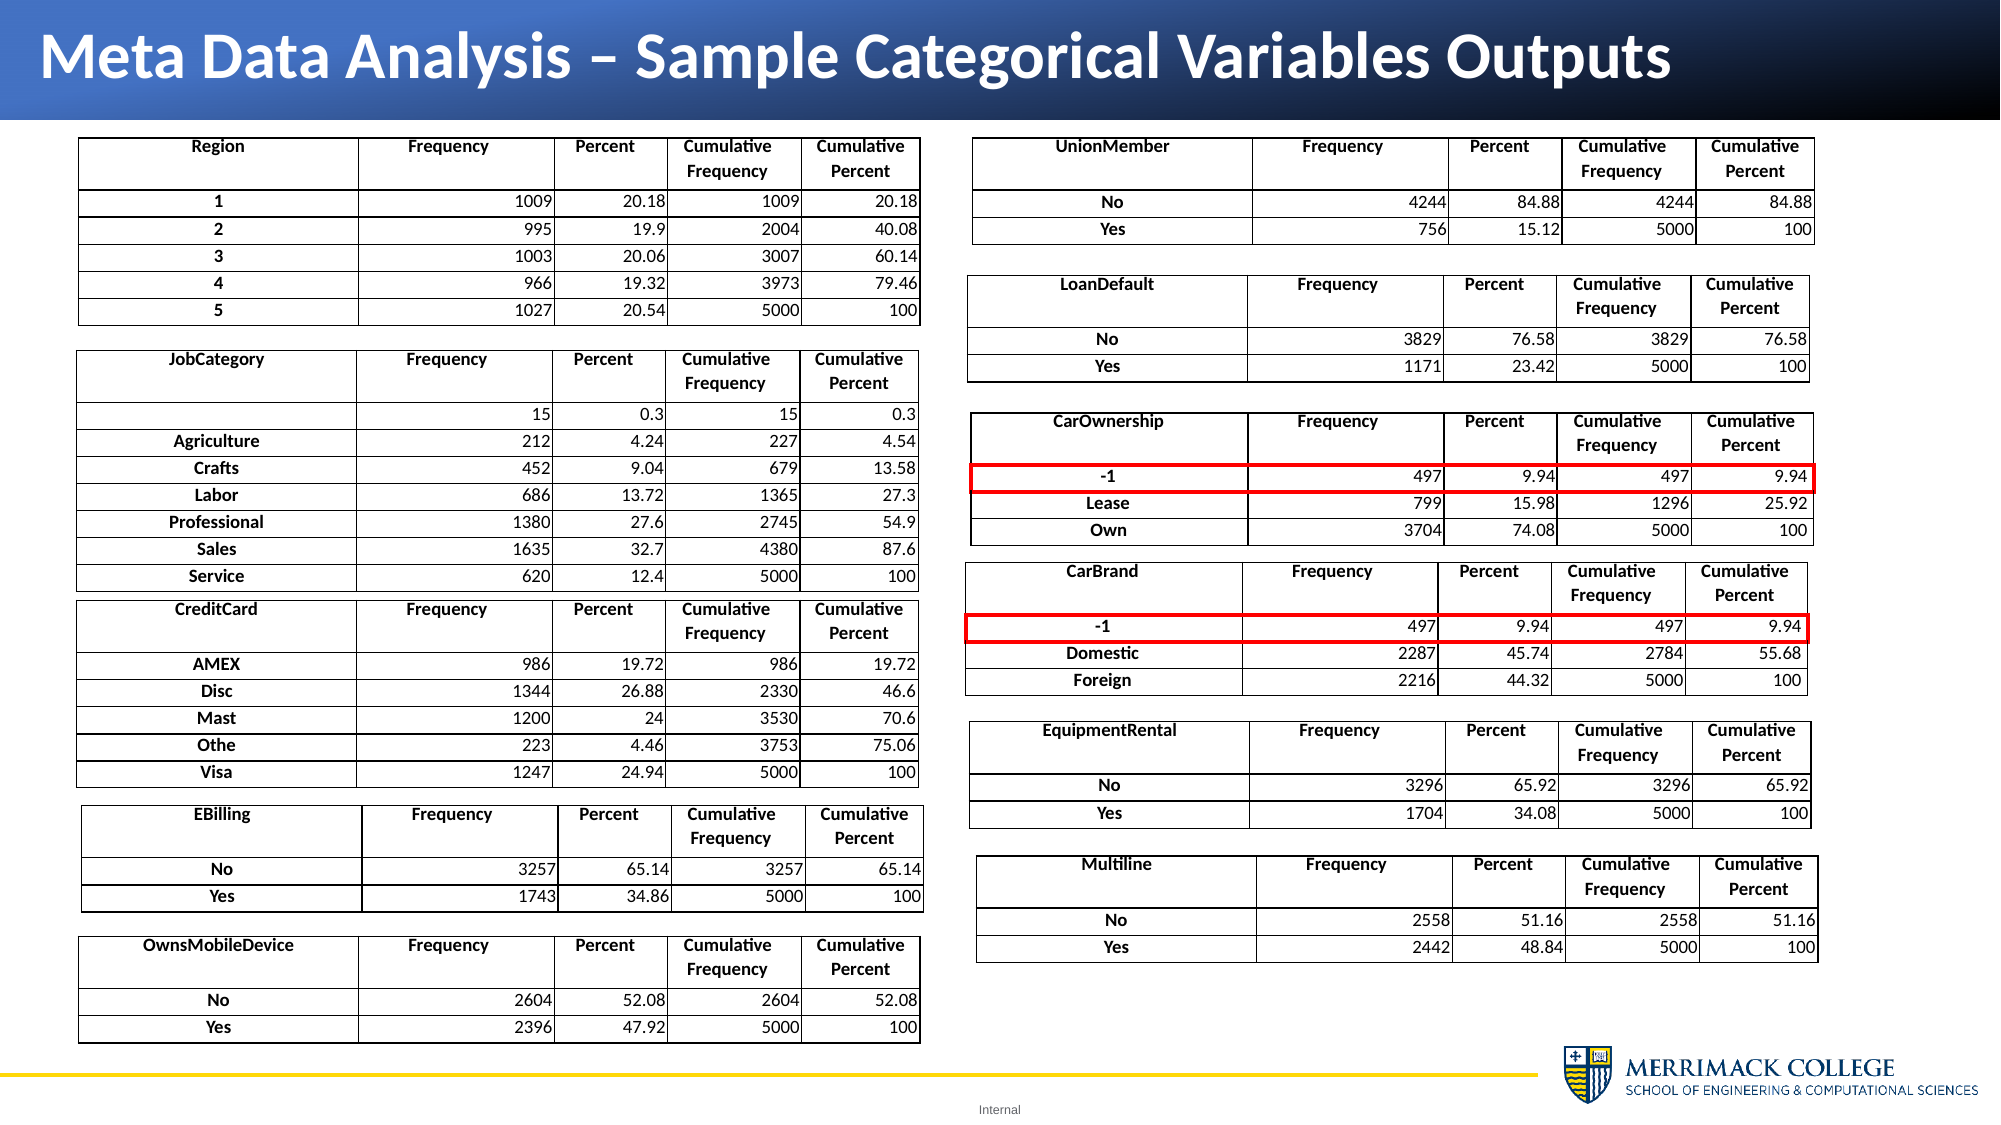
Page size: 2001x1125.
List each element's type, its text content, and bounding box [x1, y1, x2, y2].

table_header Cumulative Frequency [1557, 276, 1690, 327]
table_cell No [82, 858, 361, 884]
table_cell 52.08 [555, 989, 667, 1015]
table_cell 100 [1700, 936, 1817, 962]
table_header Cumulative Percent [801, 601, 918, 652]
table_cell 12.4 [553, 565, 665, 591]
table_cell 5000 [1557, 355, 1690, 381]
table_cell 2604 [668, 989, 801, 1015]
table_header Cumulative Percent [1693, 722, 1810, 773]
table_cell 986 [666, 653, 799, 679]
table_cell 1003 [359, 245, 554, 271]
table_cell 65.92 [1693, 775, 1810, 800]
table_cell 1365 [666, 484, 799, 510]
table_cell No [973, 191, 1252, 217]
table_cell 27.6 [553, 511, 665, 537]
table_cell 5000 [1559, 802, 1692, 828]
table_cell 0.3 [553, 403, 665, 429]
table_cell No [977, 909, 1256, 935]
table_cell 45.74 [1439, 644, 1551, 668]
table_cell Yes [973, 218, 1252, 244]
table_header Cumulative Percent [802, 139, 919, 189]
table_cell 27.3 [801, 484, 918, 510]
table_cell Disc [77, 680, 356, 706]
table_cell 2442 [1257, 936, 1452, 962]
table_cell 679 [666, 457, 799, 483]
table_cell 4244 [1253, 191, 1448, 217]
table_cell 24 [553, 707, 665, 733]
table_cell Crafts [77, 457, 356, 483]
table_header Cumulative Percent [801, 351, 918, 402]
table_cell Domestic [966, 644, 1242, 668]
table_cell 1296 [1558, 494, 1691, 518]
table_header Frequency [1248, 276, 1443, 327]
table_cell 5000 [672, 886, 805, 911]
table_cell 3296 [1559, 775, 1692, 800]
table_header Percent [1444, 276, 1556, 327]
table_cell 51.16 [1700, 909, 1817, 935]
table_cell 100 [1686, 669, 1807, 695]
table_cell 2745 [666, 511, 799, 537]
table_cell 13.58 [801, 457, 918, 483]
table_header Cumulative Frequency [1559, 722, 1692, 773]
table_cell 3753 [666, 735, 799, 760]
table_header Percent [553, 351, 665, 402]
table_cell 986 [357, 653, 552, 679]
table_cell 9.04 [553, 457, 665, 483]
table_cell 620 [357, 565, 552, 591]
table_header Multiline [977, 857, 1256, 907]
table_cell 1344 [357, 680, 552, 706]
table_cell Yes [968, 355, 1247, 381]
table_cell 2604 [359, 989, 554, 1015]
table_cell 84.88 [1449, 191, 1561, 217]
table_cell 2330 [666, 680, 799, 706]
table_cell 497 [1558, 467, 1691, 490]
table_header Cumulative Percent [1700, 857, 1817, 907]
table_header Cumulative Percent [1692, 276, 1809, 327]
table_cell 23.42 [1444, 355, 1556, 381]
table_cell 20.18 [802, 191, 919, 216]
table_cell 5000 [1552, 669, 1685, 695]
table_header Frequency [359, 139, 554, 189]
table_header Percent [1439, 563, 1551, 613]
table_cell 65.14 [559, 858, 671, 884]
table_cell 1171 [1248, 355, 1443, 381]
table_cell 452 [357, 457, 552, 483]
table_cell 100 [1693, 802, 1810, 828]
table_cell 15 [357, 403, 552, 429]
table_header Cumulative Frequency [666, 601, 799, 652]
table_cell 100 [1697, 218, 1814, 244]
table_header Region [79, 139, 358, 189]
picture [0, 0, 2000, 120]
table_cell 51.16 [1453, 909, 1565, 935]
table_cell 13.72 [553, 484, 665, 510]
table_header EBilling [82, 806, 361, 857]
table_cell 1027 [359, 299, 554, 325]
table_cell Othe [77, 735, 356, 760]
table_cell -1 [973, 467, 1247, 490]
table_header Cumulative Frequency [1558, 414, 1691, 463]
table_cell 1200 [357, 707, 552, 733]
table_cell 15.98 [1445, 494, 1556, 518]
table_cell 100 [1692, 355, 1809, 381]
table_cell 3 [79, 245, 358, 271]
table_cell 227 [666, 430, 799, 456]
table_header Percent [1453, 857, 1565, 907]
table_cell 5000 [1558, 519, 1691, 545]
table_cell 2 [79, 218, 358, 244]
table_cell 19.72 [801, 653, 918, 679]
table_header Cumulative Frequency [1563, 139, 1695, 189]
table_cell 55.68 [1686, 644, 1807, 668]
table_cell 1247 [357, 762, 552, 787]
table_cell 2287 [1243, 644, 1437, 668]
table_cell Service [77, 565, 356, 591]
table_cell 48.84 [1453, 936, 1565, 962]
table_header Frequency [357, 601, 552, 652]
table_header Cumulative Frequency [668, 139, 801, 189]
table_cell Foreign [966, 669, 1242, 695]
table_header Cumulative Percent [806, 806, 923, 857]
table_cell 4.46 [553, 735, 665, 760]
table_cell 2004 [668, 218, 801, 244]
table_cell 32.7 [553, 538, 665, 564]
table_cell 20.18 [555, 191, 667, 216]
table_cell 87.6 [801, 538, 918, 564]
table_cell 9.94 [1692, 467, 1812, 490]
table_cell 76.58 [1692, 328, 1809, 354]
table_header Percent [555, 139, 667, 189]
table_header Cumulative Percent [1692, 414, 1813, 463]
table_header Cumulative Percent [802, 937, 919, 988]
table_cell 2396 [359, 1016, 554, 1042]
table_header Frequency [1253, 139, 1448, 189]
table_cell 4380 [666, 538, 799, 564]
table_cell 5000 [1566, 936, 1699, 962]
table_header Frequency [357, 351, 552, 402]
table_cell 15 [666, 403, 799, 429]
table_cell 3007 [668, 245, 801, 271]
table_cell 5000 [668, 299, 801, 325]
table_header Frequency [363, 806, 557, 857]
table_cell 5000 [666, 762, 799, 787]
table_cell 4244 [1563, 191, 1695, 217]
table_header OwnsMobileDevice [79, 937, 358, 988]
table_cell 966 [359, 272, 554, 298]
table_cell 3257 [672, 858, 805, 884]
table_cell 2558 [1257, 909, 1452, 935]
table_cell -1 [968, 617, 1242, 640]
table_cell 9.94 [1439, 617, 1551, 640]
table_cell 74.08 [1445, 519, 1556, 545]
table_header Percent [555, 937, 667, 988]
table_header Percent [1445, 414, 1556, 463]
table_cell 9.94 [1445, 467, 1556, 490]
table_header Frequency [1250, 722, 1445, 773]
table_cell 2784 [1552, 644, 1685, 668]
table_cell 100 [1692, 519, 1813, 545]
table_cell 46.6 [801, 680, 918, 706]
table_cell 26.88 [553, 680, 665, 706]
table_header CreditCard [77, 601, 356, 652]
table_cell 100 [801, 762, 918, 787]
table_cell 25.92 [1692, 494, 1813, 518]
table_cell 75.06 [801, 735, 918, 760]
table_cell 756 [1253, 218, 1448, 244]
table_cell 70.6 [801, 707, 918, 733]
table_cell 20.54 [555, 299, 667, 325]
table_cell 52.08 [802, 989, 919, 1015]
table_header CarBrand [966, 563, 1242, 613]
table_cell No [79, 989, 358, 1015]
table_cell 223 [357, 735, 552, 760]
table_cell 9.94 [1686, 617, 1806, 640]
table_cell 1 [79, 191, 358, 216]
table_cell 1704 [1250, 802, 1445, 828]
table_cell 100 [802, 299, 919, 325]
table_header Cumulative Percent [1697, 139, 1814, 189]
table_cell 5 [79, 299, 358, 325]
table_header Cumulative Frequency [668, 937, 801, 988]
title Meta Data Analysis – Sample Categorical Variables Outputs [37, 9, 2000, 200]
table_cell 19.72 [553, 653, 665, 679]
table_cell No [970, 775, 1249, 800]
table_cell 47.92 [555, 1016, 667, 1042]
table_cell 60.14 [802, 245, 919, 271]
table_header Cumulative Percent [1686, 563, 1807, 613]
table_cell 3296 [1250, 775, 1445, 800]
table_cell 100 [806, 886, 923, 911]
table_cell 2558 [1566, 909, 1699, 935]
table_header LoanDefault [968, 276, 1247, 327]
table_cell 44.32 [1439, 669, 1551, 695]
table_cell 54.9 [801, 511, 918, 537]
table_cell Yes [977, 936, 1256, 962]
table_cell Yes [79, 1016, 358, 1042]
table_cell 497 [1249, 467, 1443, 490]
table_cell 3829 [1557, 328, 1690, 354]
table_header Cumulative Frequency [666, 351, 799, 402]
table_cell 1743 [363, 886, 557, 911]
table_cell 0.3 [801, 403, 918, 429]
table_header Frequency [1249, 414, 1443, 463]
table_header Cumulative Frequency [672, 806, 805, 857]
table_cell Lease [972, 494, 1247, 518]
table_header Cumulative Frequency [1552, 563, 1685, 613]
table_cell 212 [357, 430, 552, 456]
table_cell 497 [1552, 617, 1685, 640]
table_cell 19.9 [555, 218, 667, 244]
table_cell 5000 [666, 565, 799, 591]
table_cell 65.92 [1446, 775, 1558, 800]
table_cell 34.08 [1446, 802, 1558, 828]
table_cell AMEX [77, 653, 356, 679]
table_header Frequency [359, 937, 554, 988]
table_cell 3973 [668, 272, 801, 298]
table_cell 65.14 [806, 858, 923, 884]
table_cell Agriculture [77, 430, 356, 456]
table_cell 1635 [357, 538, 552, 564]
picture [1562, 1044, 1978, 1105]
table_cell 4.54 [801, 430, 918, 456]
table_cell 1009 [668, 191, 801, 216]
table_cell 799 [1249, 494, 1443, 518]
table_cell 4 [79, 272, 358, 298]
table_cell 40.08 [802, 218, 919, 244]
table_cell 20.06 [555, 245, 667, 271]
table_cell Sales [77, 538, 356, 564]
table_cell 1380 [357, 511, 552, 537]
table_cell Visa [77, 762, 356, 787]
table_cell Own [972, 519, 1247, 545]
table_cell 3257 [363, 858, 557, 884]
table_header Percent [559, 806, 671, 857]
table_cell 79.46 [802, 272, 919, 298]
table_header Percent [1449, 139, 1561, 189]
table_cell 100 [801, 565, 918, 591]
table_header EquipmentRental [970, 722, 1249, 773]
table_header UnionMember [973, 139, 1252, 189]
table_cell Mast [77, 707, 356, 733]
table_cell 5000 [668, 1016, 801, 1042]
table_cell Yes [82, 886, 361, 911]
table_header Cumulative Frequency [1566, 857, 1699, 907]
table_header Frequency [1243, 563, 1437, 613]
table_header JobCategory [77, 351, 356, 402]
table_cell 2216 [1243, 669, 1437, 695]
table_cell 84.88 [1697, 191, 1814, 217]
table_header CarOwnership [972, 414, 1247, 463]
table_cell 995 [359, 218, 554, 244]
table_cell [77, 403, 356, 429]
table_cell 4.24 [553, 430, 665, 456]
table_cell Labor [77, 484, 356, 510]
table_cell 100 [802, 1016, 919, 1042]
table_cell 3704 [1249, 519, 1443, 545]
table_cell 19.32 [555, 272, 667, 298]
table_cell Yes [970, 802, 1249, 828]
table_cell 5000 [1563, 218, 1695, 244]
table_cell Professional [77, 511, 356, 537]
table_cell No [968, 328, 1247, 354]
table_cell 497 [1243, 617, 1437, 640]
table_header Frequency [1257, 857, 1452, 907]
table_cell 1009 [359, 191, 554, 216]
table_cell 3530 [666, 707, 799, 733]
table_cell 24.94 [553, 762, 665, 787]
table_header Percent [1446, 722, 1558, 773]
table_header Percent [553, 601, 665, 652]
table_cell 15.12 [1449, 218, 1561, 244]
table_cell 3829 [1248, 328, 1443, 354]
table_cell 76.58 [1444, 328, 1556, 354]
table_cell 686 [357, 484, 552, 510]
table_cell 34.86 [559, 886, 671, 911]
